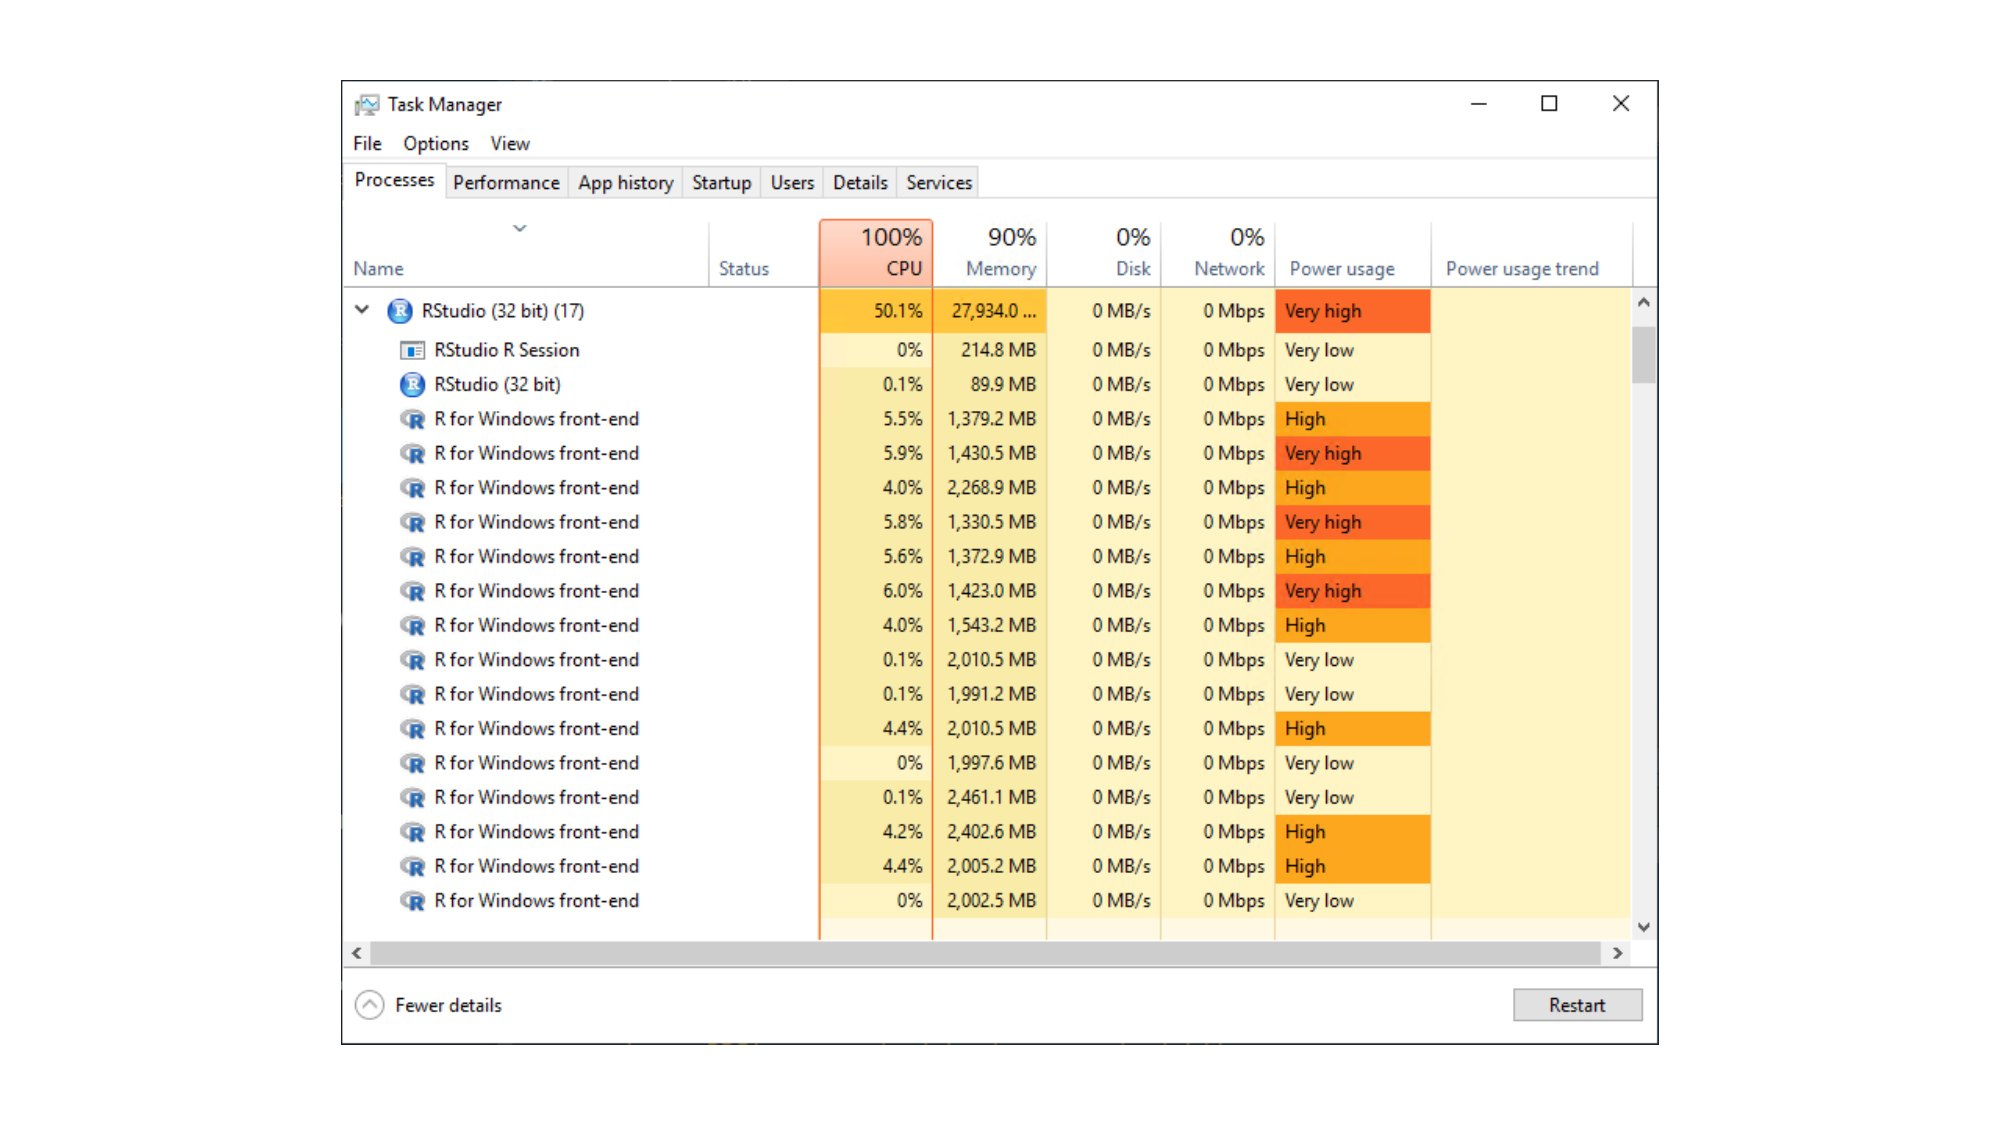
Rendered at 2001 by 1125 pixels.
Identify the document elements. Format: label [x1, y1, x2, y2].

picture [341, 80, 1659, 1045]
